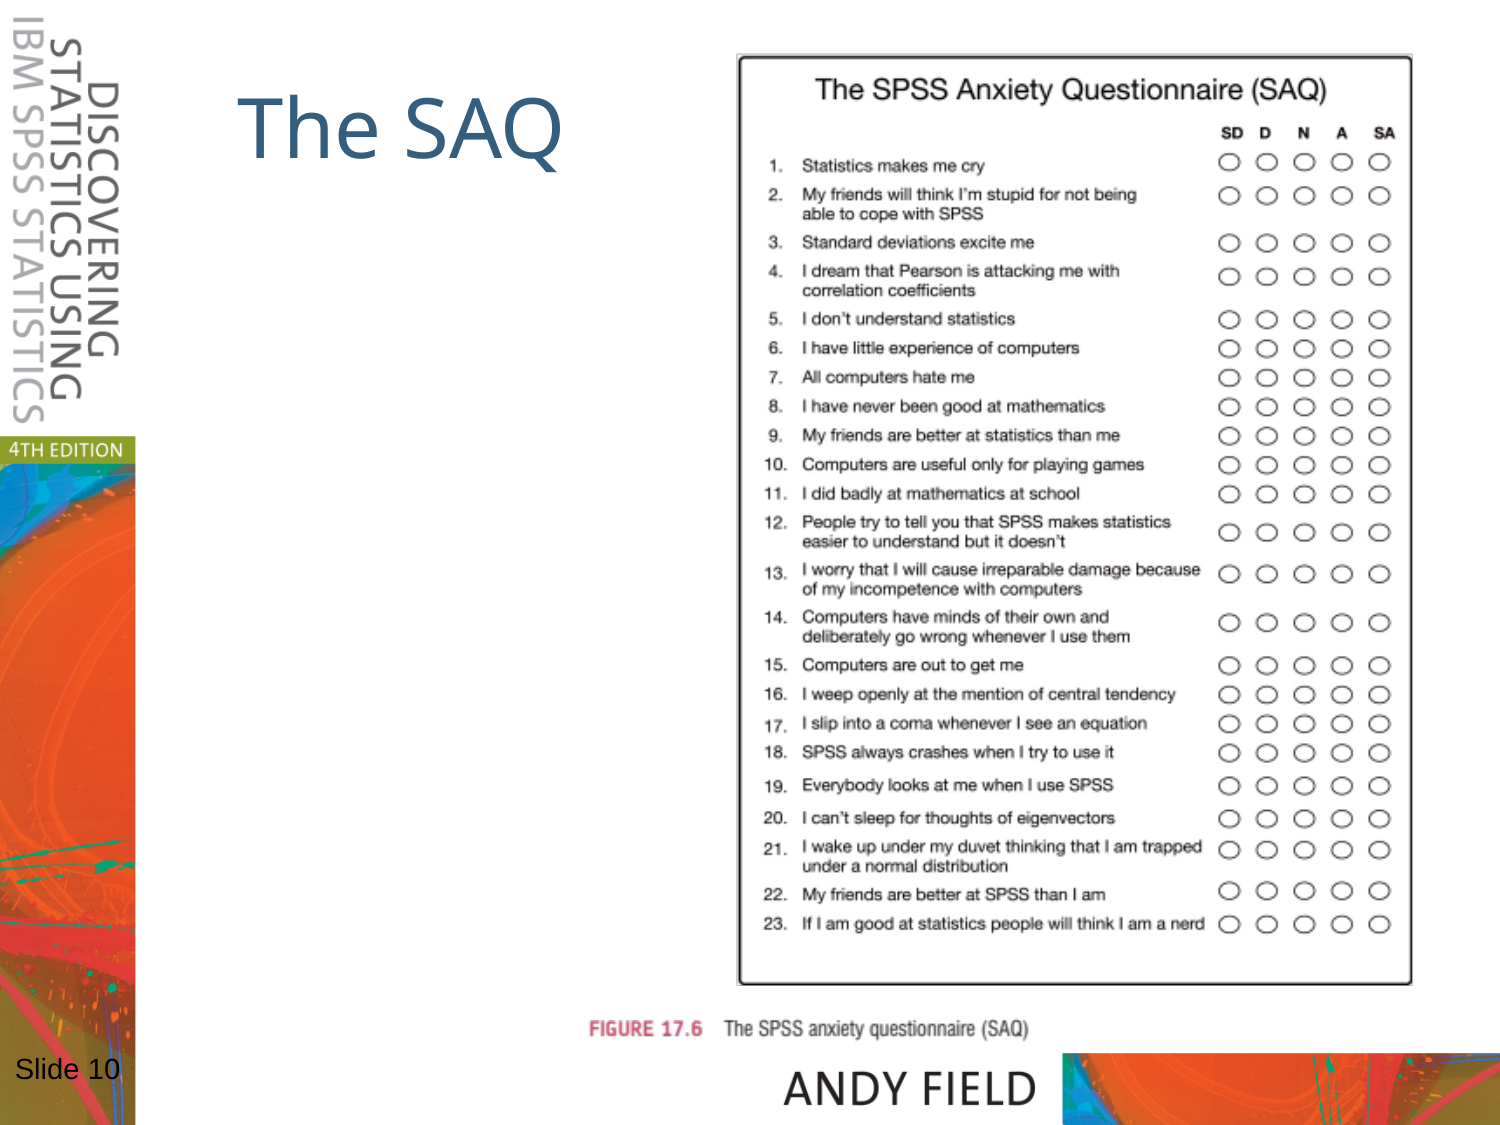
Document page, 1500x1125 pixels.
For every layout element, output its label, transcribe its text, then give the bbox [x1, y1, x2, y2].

picture [574, 37, 1427, 1049]
slide_number Slide 10 [0, 1042, 141, 1103]
title The SAQ [171, 31, 632, 219]
